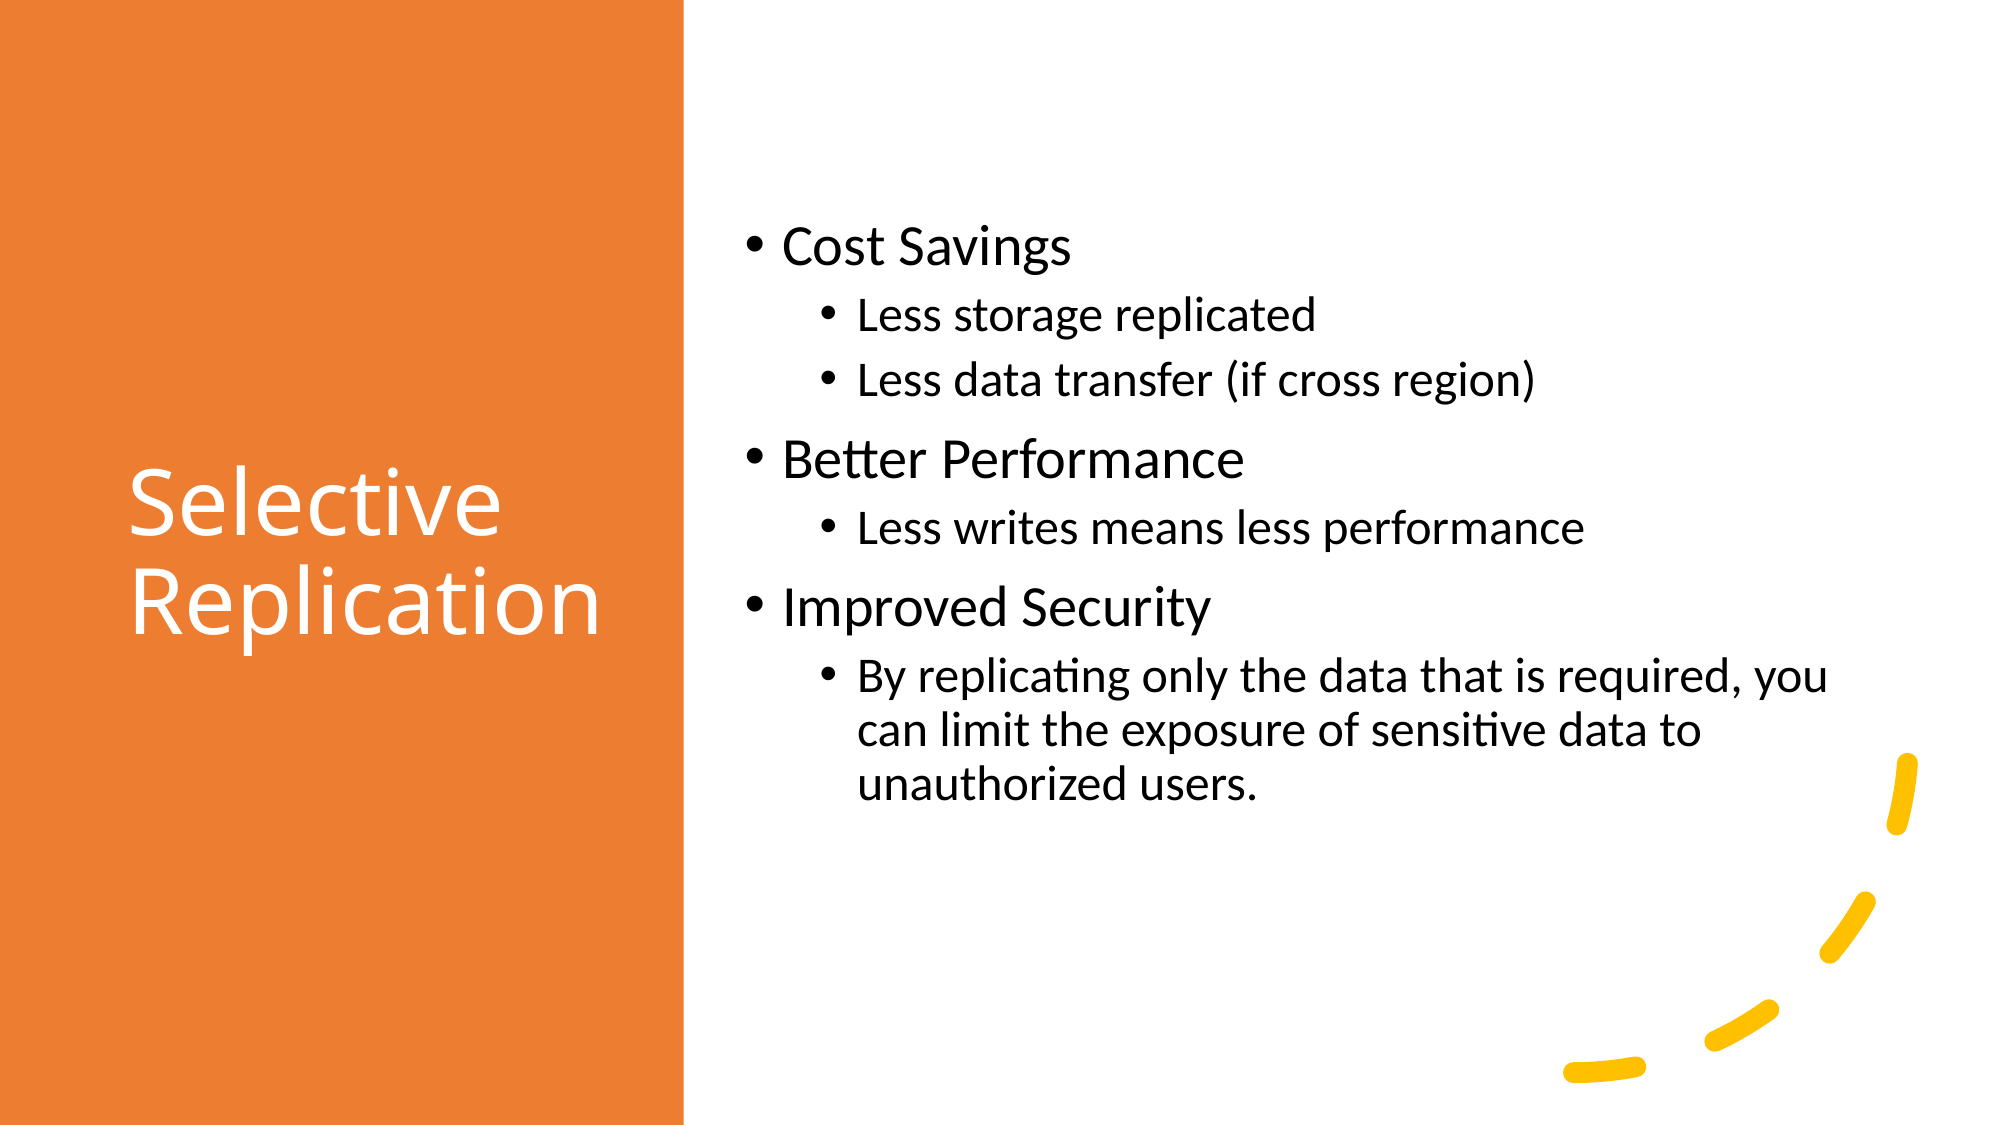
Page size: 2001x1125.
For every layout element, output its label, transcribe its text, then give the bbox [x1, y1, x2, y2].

title Selective Replication [112, 97, 638, 1014]
list Cost Savings Less storage replicated Less data transfer (if cross region) Better Performance Less writes means less performance Improved Security By replicating only the data that is required, you can limit the exposure of sensitive data to unauthorized users. [729, 97, 1863, 1014]
text_box [1863, 737, 1909, 907]
text_box [685, 0, 2000, 1125]
text_box [0, 0, 685, 1125]
text_box [1572, 1014, 1764, 1074]
